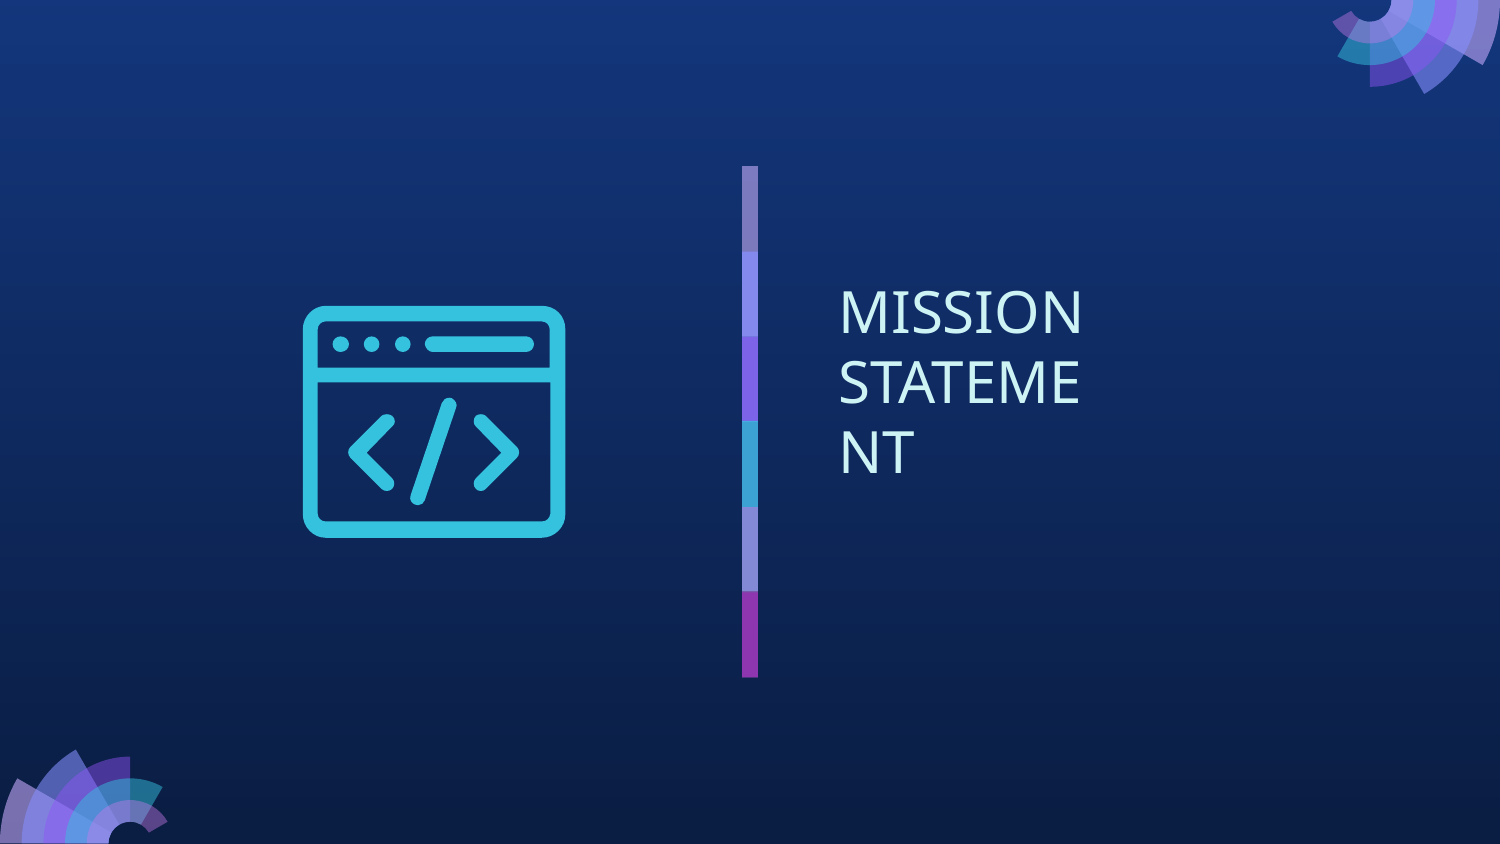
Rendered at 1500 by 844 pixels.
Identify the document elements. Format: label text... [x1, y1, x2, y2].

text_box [1331, 0, 1500, 95]
title MISSION STATEMENT [823, 341, 1137, 501]
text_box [0, 749, 168, 844]
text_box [741, 165, 759, 678]
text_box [302, 305, 566, 539]
